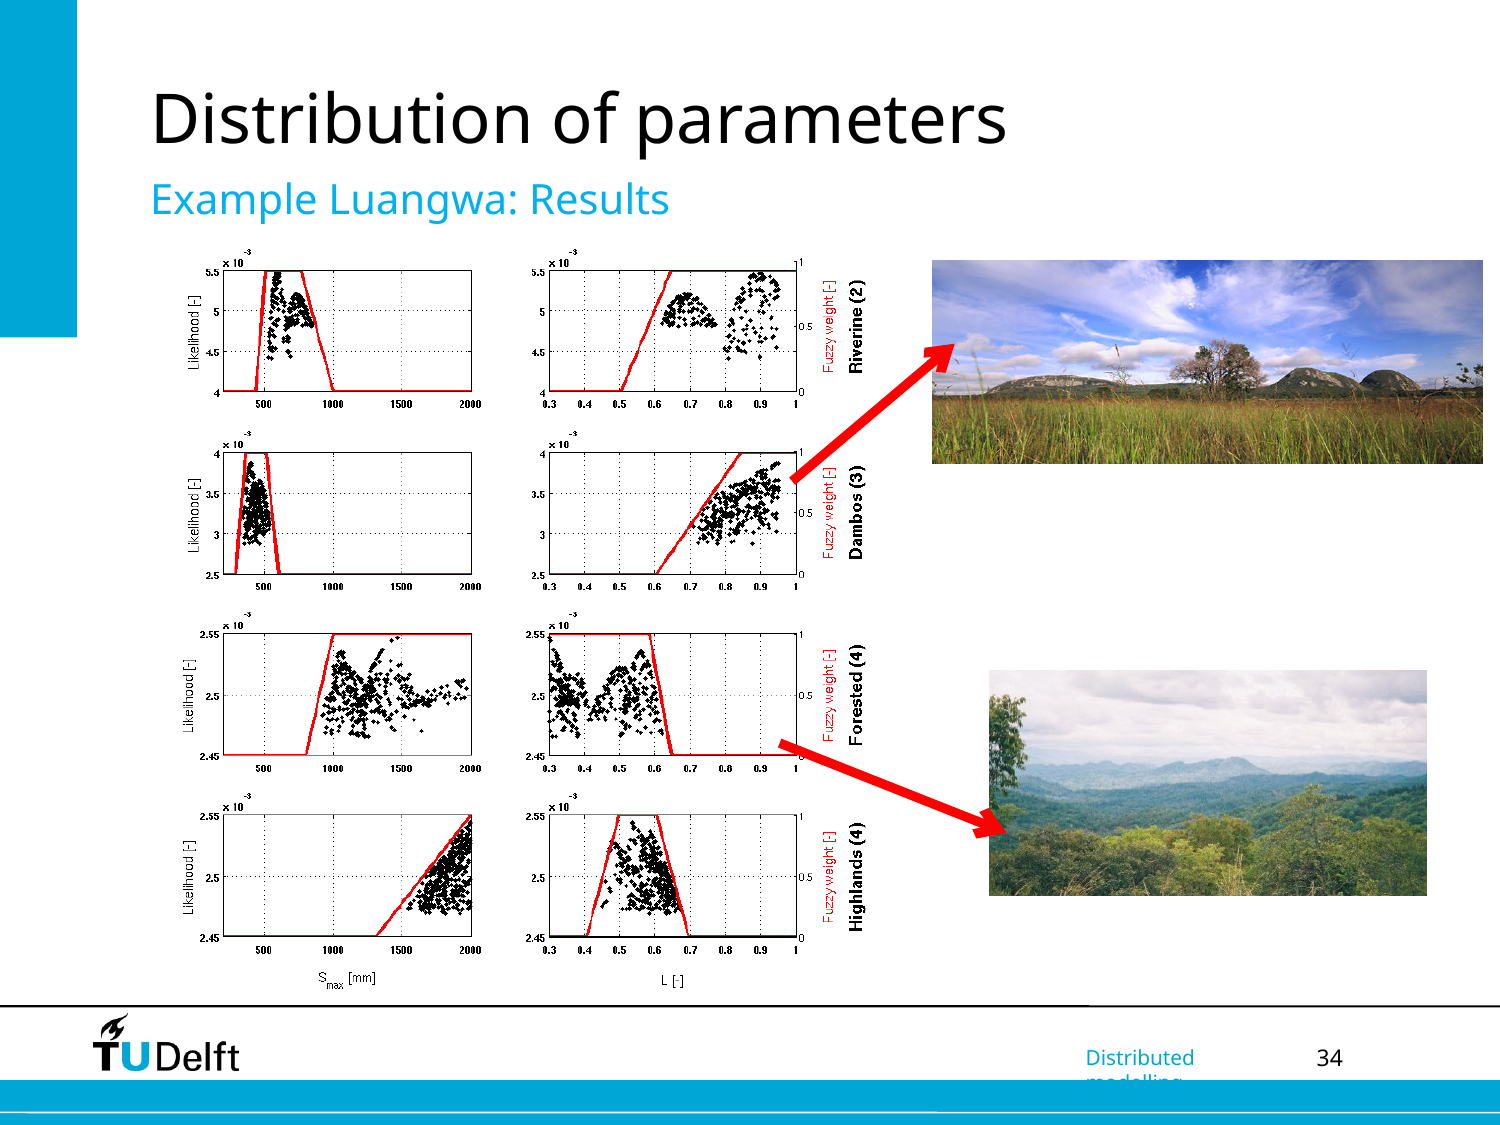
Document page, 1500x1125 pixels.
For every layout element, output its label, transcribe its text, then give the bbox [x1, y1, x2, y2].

picture [93, 1013, 239, 1071]
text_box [791, 343, 955, 482]
picture [988, 670, 1427, 896]
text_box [779, 742, 1007, 834]
title Distribution of parameters [150, 75, 1325, 280]
picture [174, 235, 866, 1001]
picture [932, 260, 1484, 464]
list Example Luangwa: Results [150, 170, 1232, 225]
